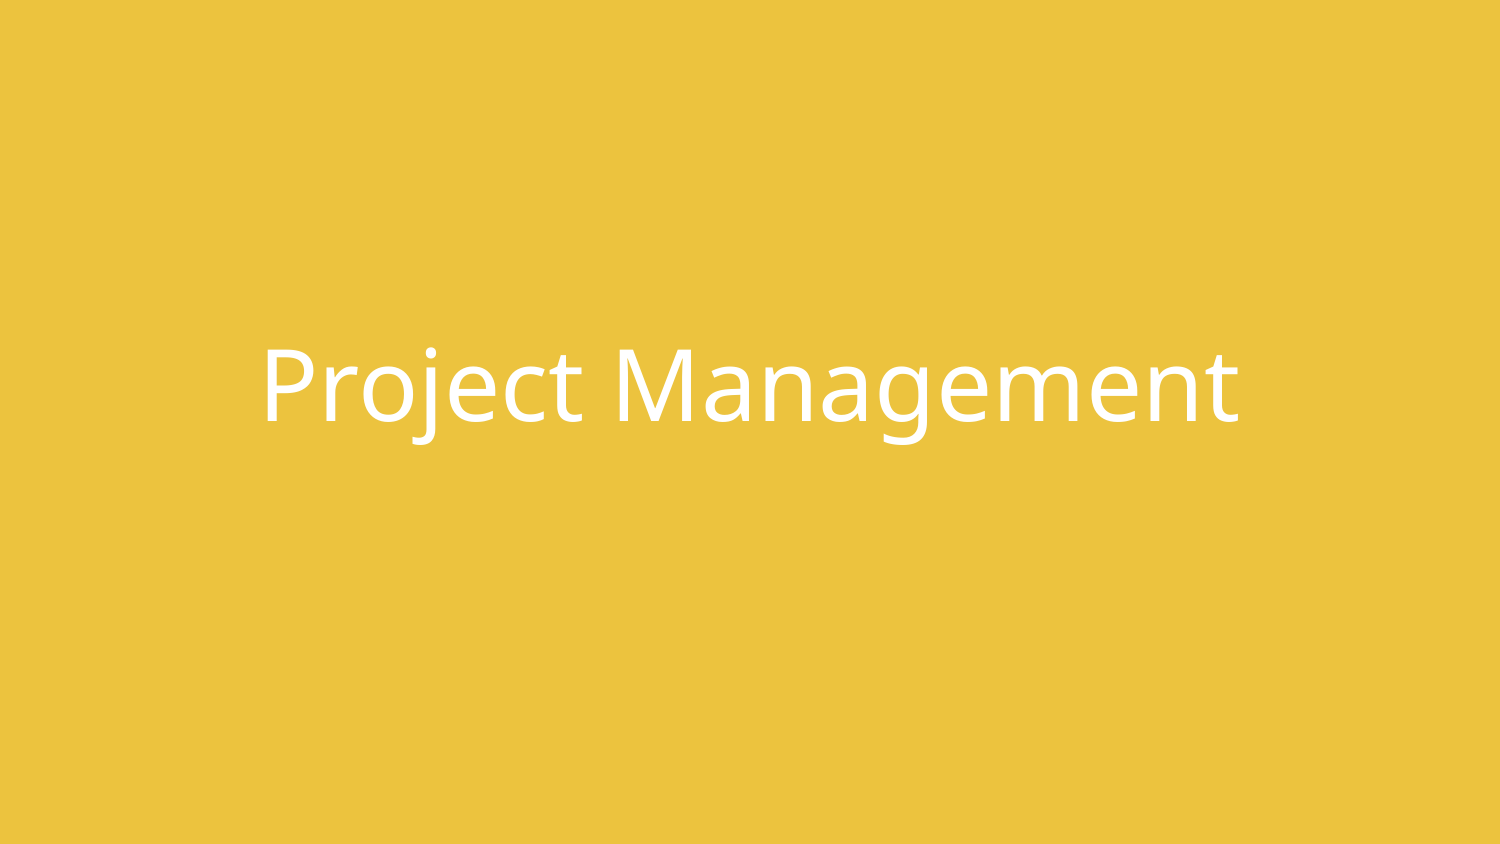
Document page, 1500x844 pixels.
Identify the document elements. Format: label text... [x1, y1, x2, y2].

title Project Management [83, 233, 1417, 529]
